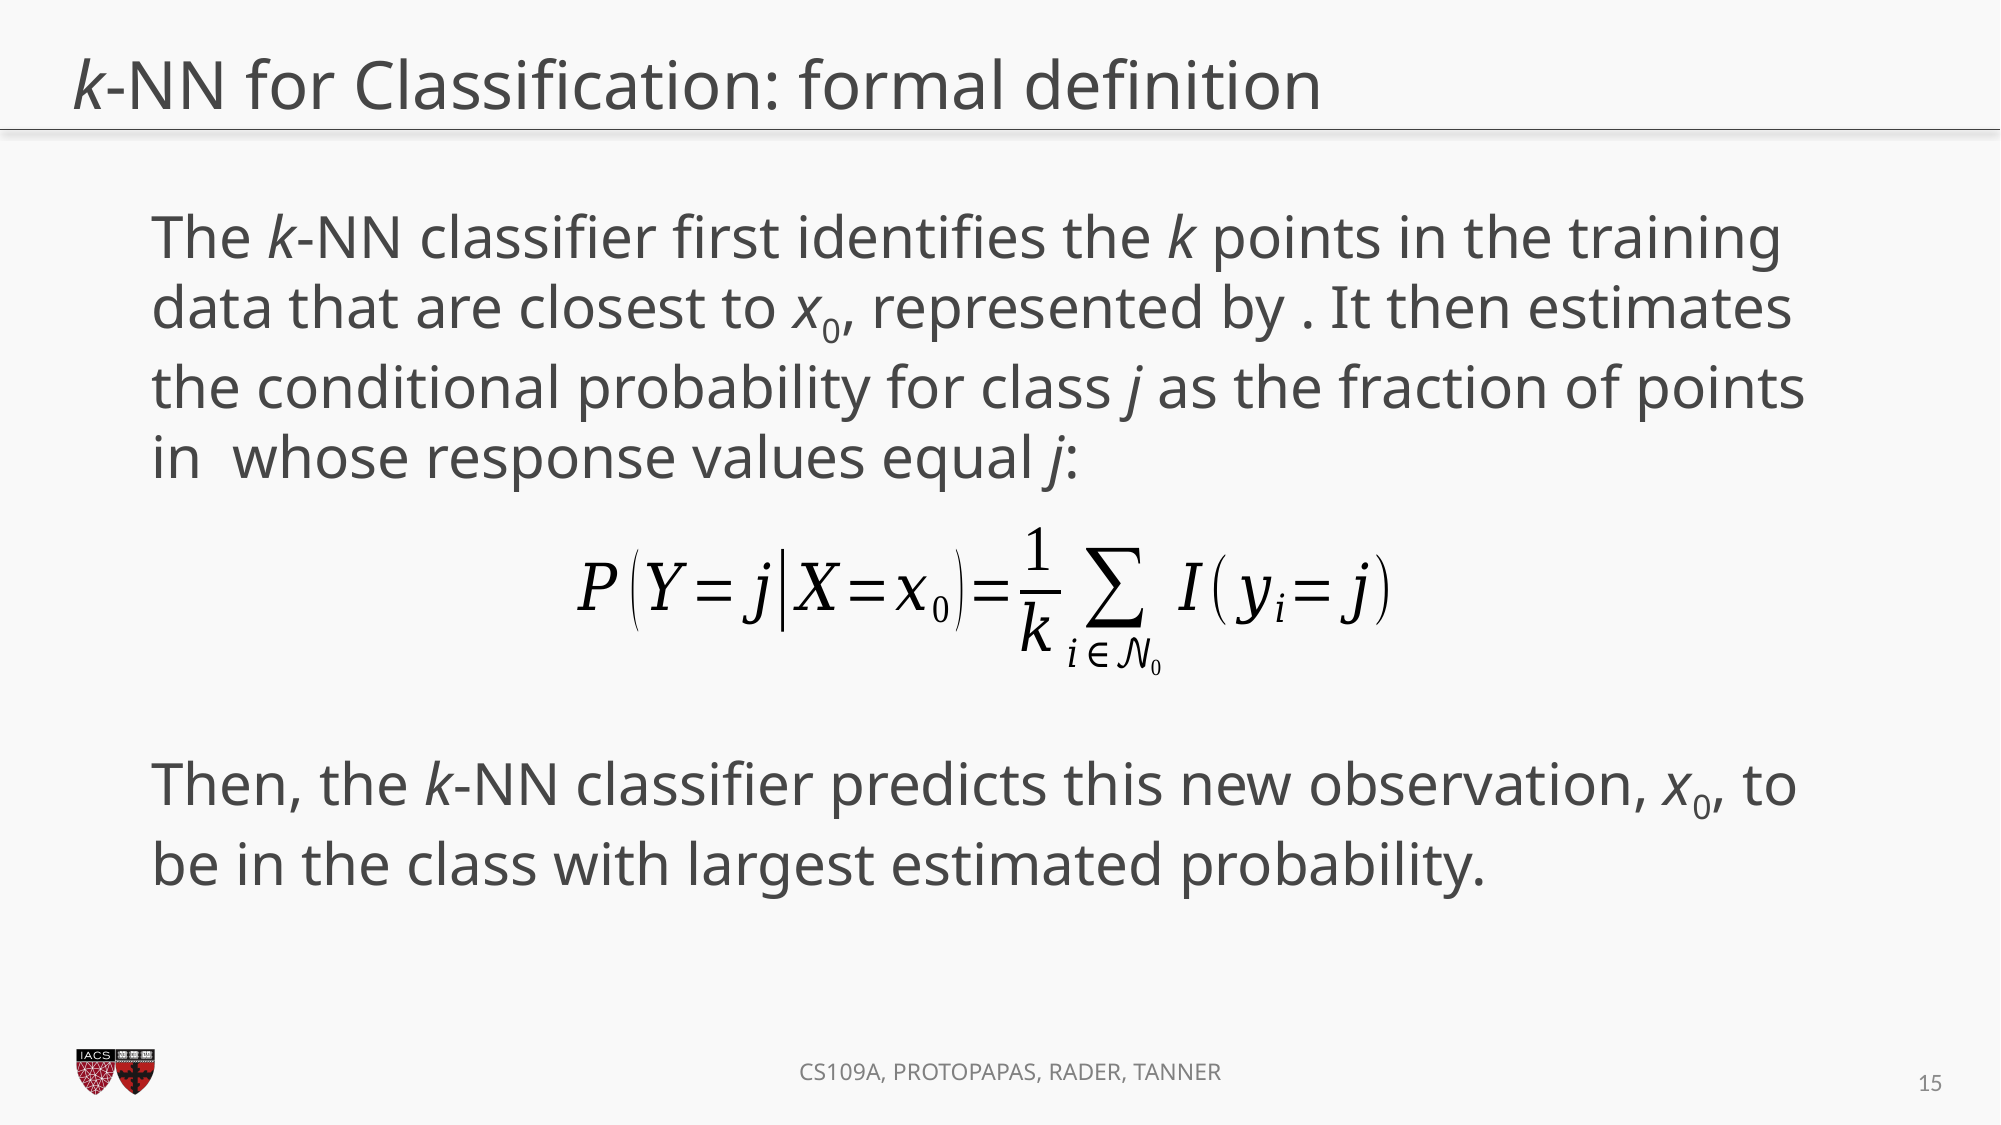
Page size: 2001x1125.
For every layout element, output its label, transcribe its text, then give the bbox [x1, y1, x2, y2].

title k-NN for Classification: formal definition [57, 35, 1943, 162]
picture [75, 1049, 155, 1095]
